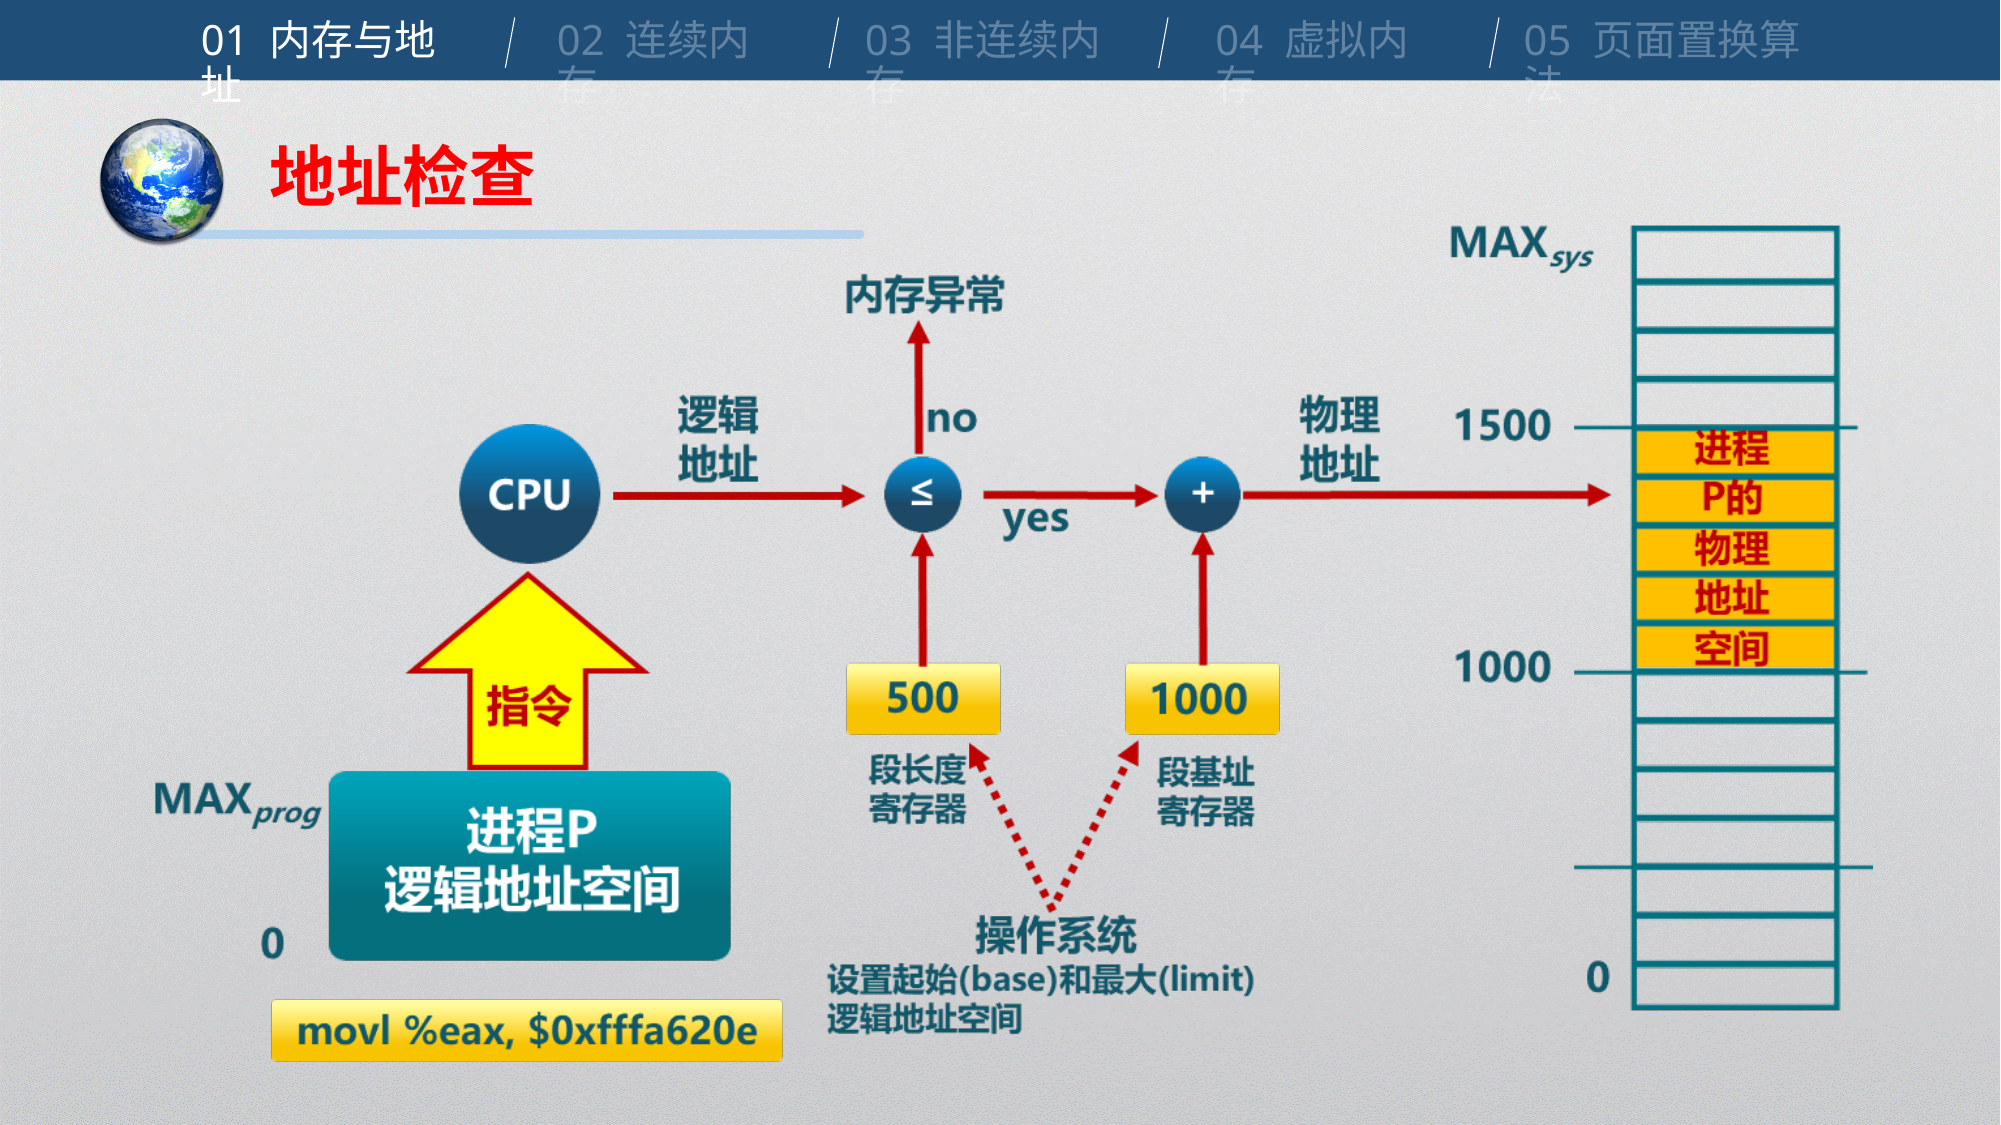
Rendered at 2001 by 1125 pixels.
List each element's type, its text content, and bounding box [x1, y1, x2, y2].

list 05 页面置换算法 [1508, 11, 1850, 73]
list 02 连续内存 [542, 11, 799, 73]
list 01 内存与地址 [186, 11, 491, 73]
list 04 虚拟内存 [1200, 11, 1458, 73]
list 地址检查 [254, 136, 555, 205]
list 03 非连续内存 [850, 11, 1150, 73]
picture [0, 0, 2001, 1125]
